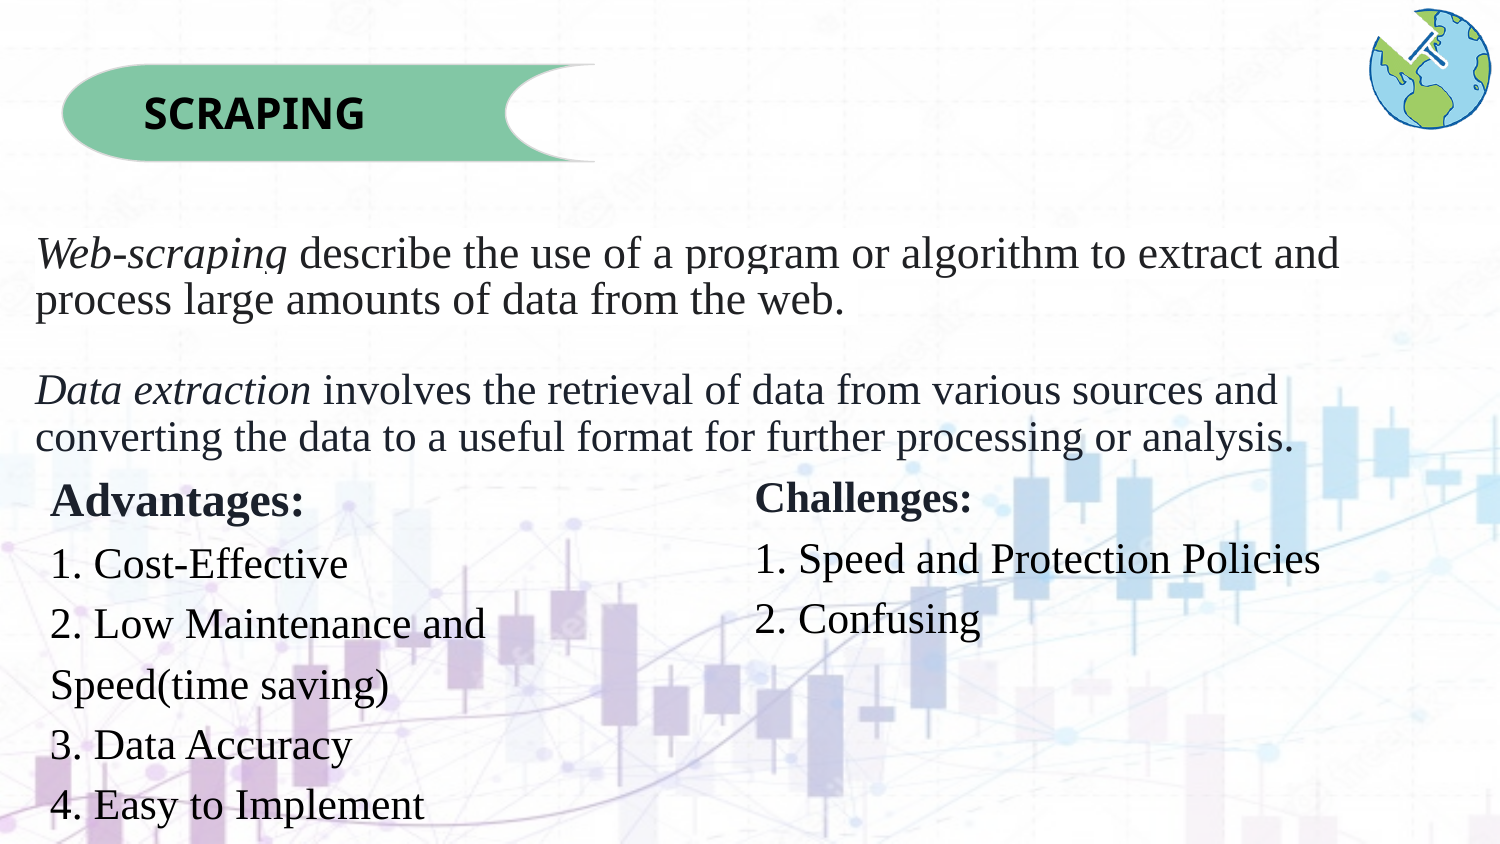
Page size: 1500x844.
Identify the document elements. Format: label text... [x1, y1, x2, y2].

text_box [62, 64, 595, 162]
text_box Challenges: 1. Speed and Protection Policies 2. Confusing [739, 459, 1390, 709]
picture [1325, 0, 1500, 149]
text_box Advantages: 1. Cost-Effective 2. Low Maintenance and Speed(time saving) 3. Data Accuracy 4. Easy to Implement [34, 460, 628, 844]
text_box SCRAPING [128, 71, 513, 154]
title Web-scraping describe the use of a program or algorithm to extract and process large amounts of data from the web. Data extraction involves the retrieval of data from various sources and converting the data to a useful format for further processing or analysis. [23, 161, 1474, 844]
